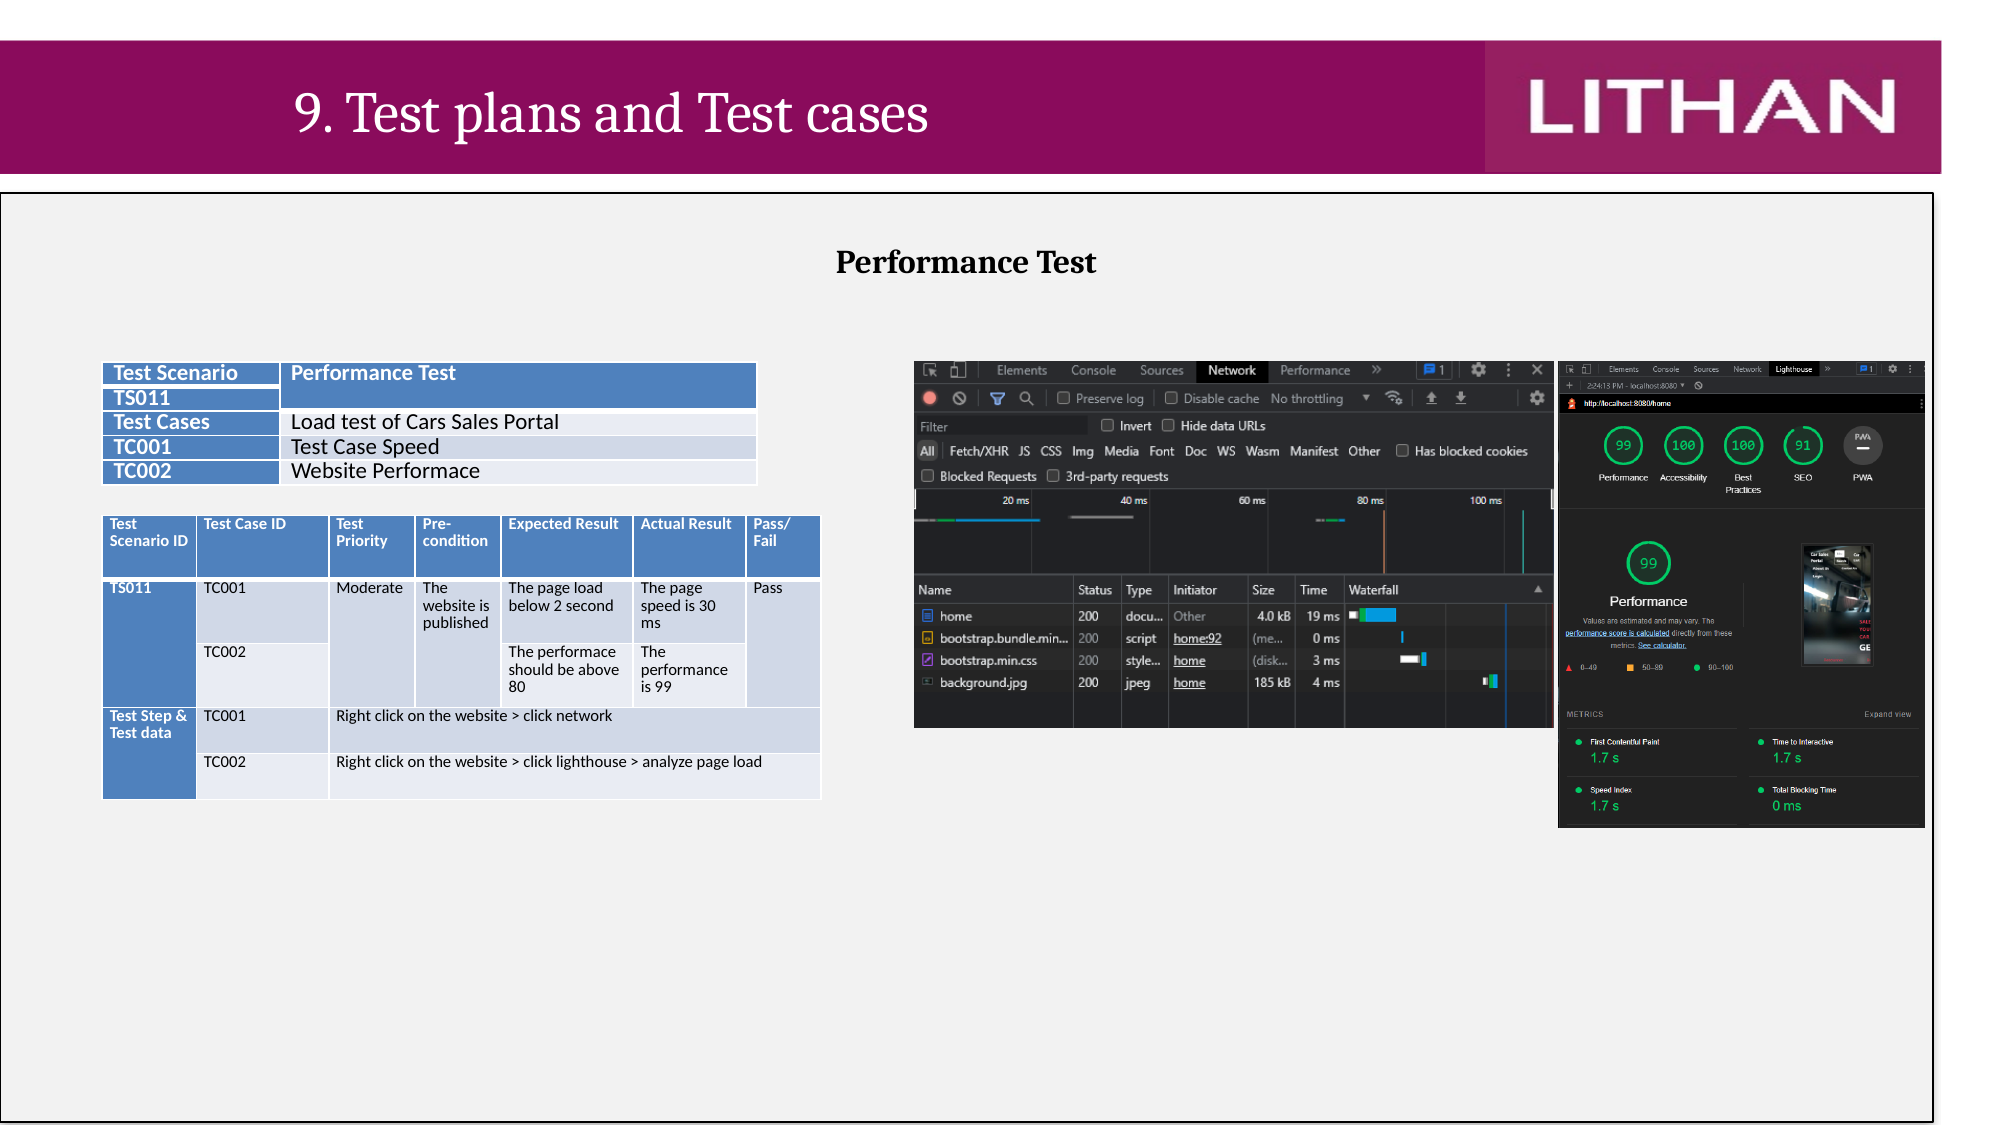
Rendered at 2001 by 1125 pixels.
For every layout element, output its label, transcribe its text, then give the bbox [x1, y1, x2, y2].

table_cell TC002 [197, 644, 328, 707]
table_cell Website Performace [281, 461, 756, 484]
table_cell Validate user input in login page [910, 364, 1927, 834]
table_header Test Case ID [197, 516, 328, 577]
table_header Expected Result [502, 516, 632, 577]
table_cell TC002 [197, 754, 328, 799]
table_cell TC001 [103, 436, 279, 459]
table_cell TC001 [197, 582, 328, 643]
table_cell Right click on the website > click lighthouse > analyze page load [330, 754, 820, 799]
title 9. Test plans and Test cases [279, 66, 1367, 142]
table_cell The performace should be above 80 [502, 644, 632, 707]
text_box Performance Test [0, 192, 1934, 1123]
table_cell Test Step & Test data [103, 708, 196, 799]
table_header Pre-condition [416, 516, 500, 577]
table_header Actual Result [634, 516, 745, 577]
table_cell The page speed is 30 ms [634, 582, 745, 643]
table_header Test Scenario [103, 363, 279, 384]
table_cell TC002 [103, 461, 279, 484]
table_header Pass/ Fail [747, 516, 820, 577]
table_cell TS011 [103, 582, 196, 707]
table_header Test Scenario ID [103, 516, 196, 577]
table_cell Test Cases [103, 412, 279, 435]
table_cell Right click on the website > click network [330, 708, 820, 753]
table_cell The website is published [416, 582, 500, 707]
table_cell TC001 [197, 708, 328, 753]
table_header Performance Test [281, 363, 756, 408]
table_cell The performance is 99 [634, 644, 745, 707]
table_cell The page load below 2 second [502, 582, 632, 643]
picture [0, 37, 1946, 178]
picture [1558, 361, 1926, 829]
table_cell TS011 [103, 389, 279, 410]
table_cell Load test of Cars Sales Portal [281, 414, 756, 435]
table_header Test Priority [330, 516, 414, 577]
table_cell Pass [747, 582, 820, 707]
table_cell Moderate [330, 582, 414, 707]
picture [913, 361, 1554, 728]
table_cell Test Case Speed [281, 436, 756, 459]
